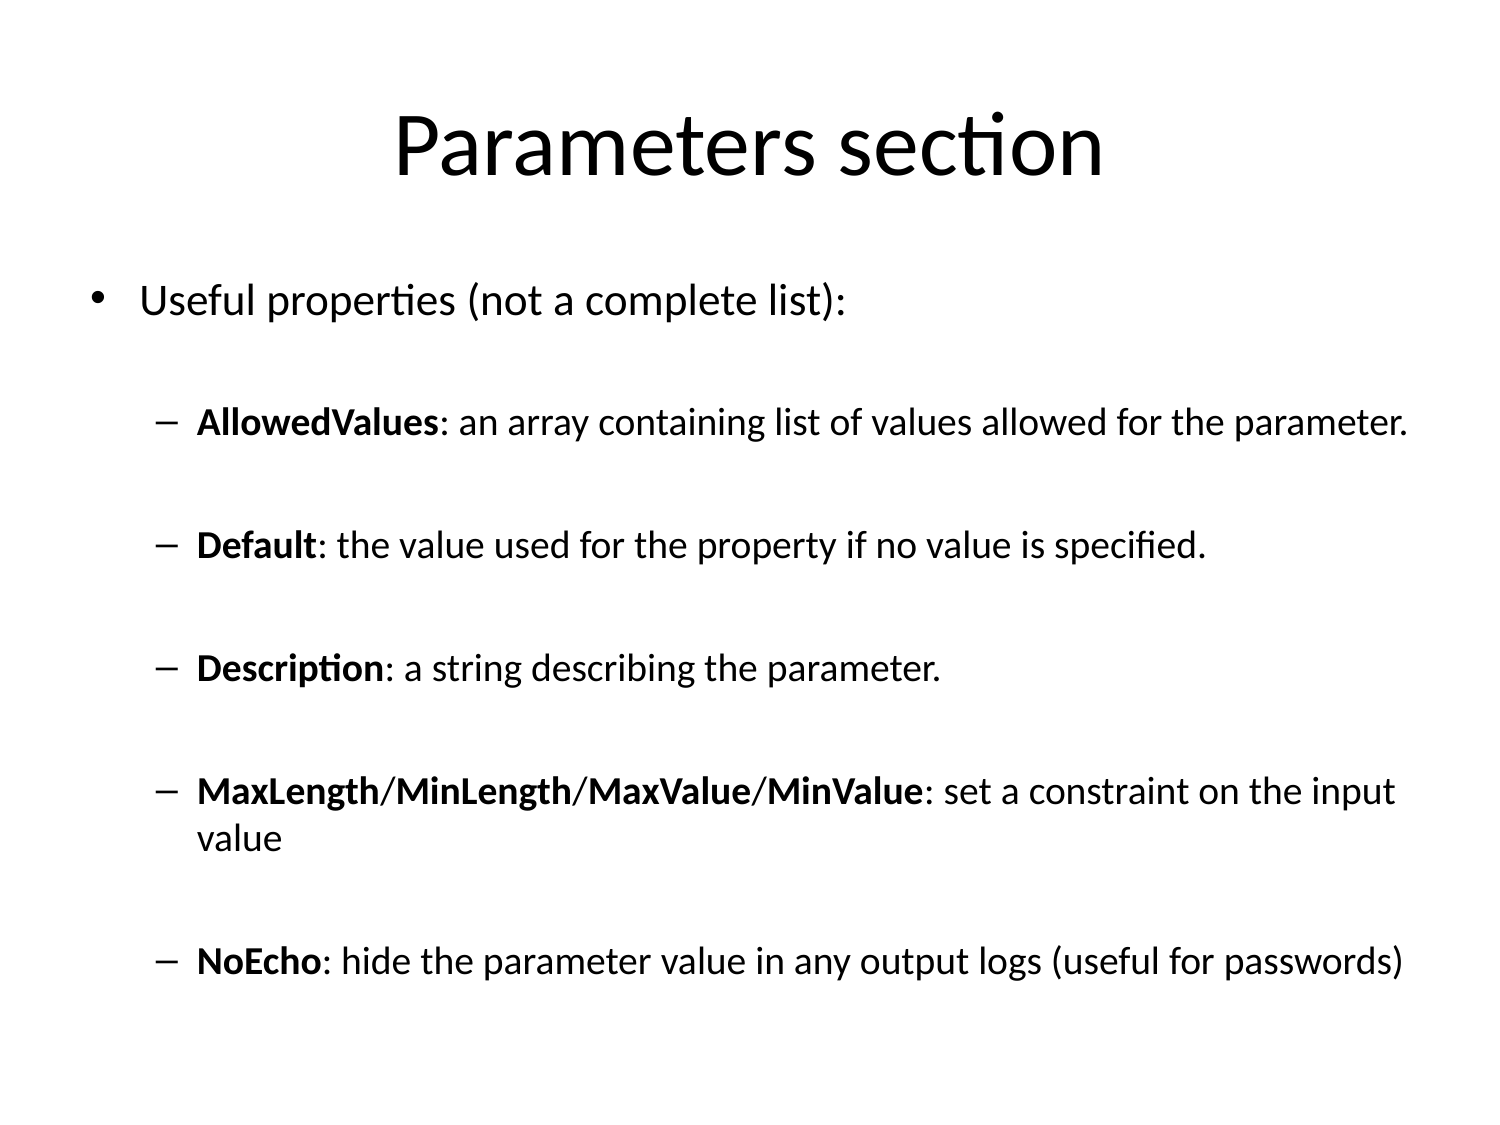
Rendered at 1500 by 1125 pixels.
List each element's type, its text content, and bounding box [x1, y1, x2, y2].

title Parameters section [75, 45, 1425, 233]
list Useful properties (not a complete list): AllowedValues: an array containing list of values allowed for the parameter. Default: the value used for the property if no value is specified. Description: a string describing the parameter. MaxLength/MinLength/MaxValue/MinValue: set a constraint on the input value NoEcho: hide the parameter value in any output logs (useful for passwords) [75, 262, 1425, 1062]
